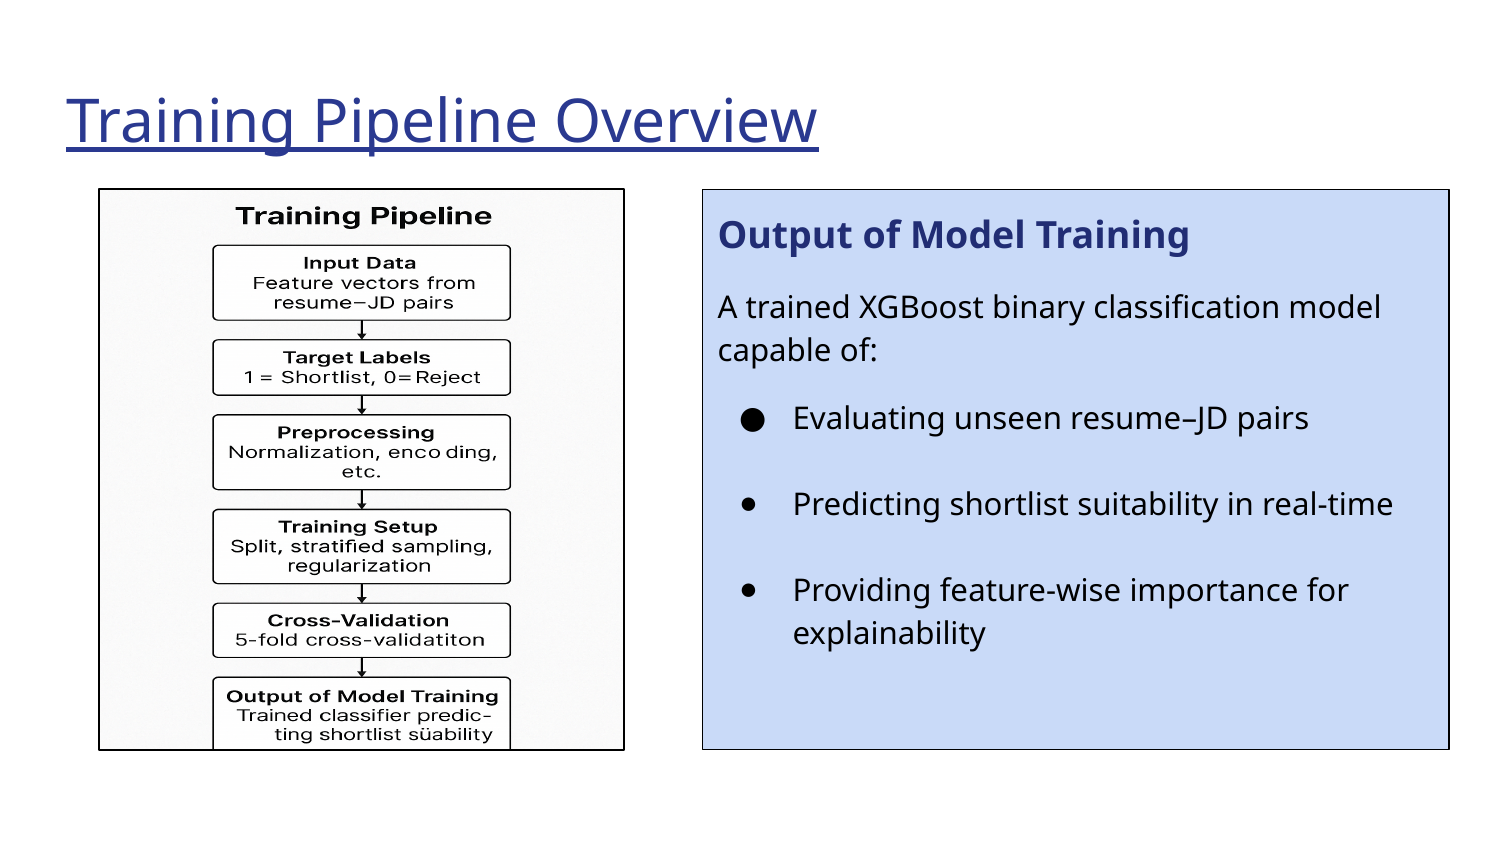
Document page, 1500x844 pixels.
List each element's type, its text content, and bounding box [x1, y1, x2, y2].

picture [99, 189, 624, 750]
title Training Pipeline Overview [51, 67, 1449, 167]
list Output of Model Training A trained XGBoost binary classification model capable of: Evaluating unseen resume–JD pairs Predicting shortlist suitability in real-time Providing feature-wise importance for explainability [702, 189, 1449, 750]
